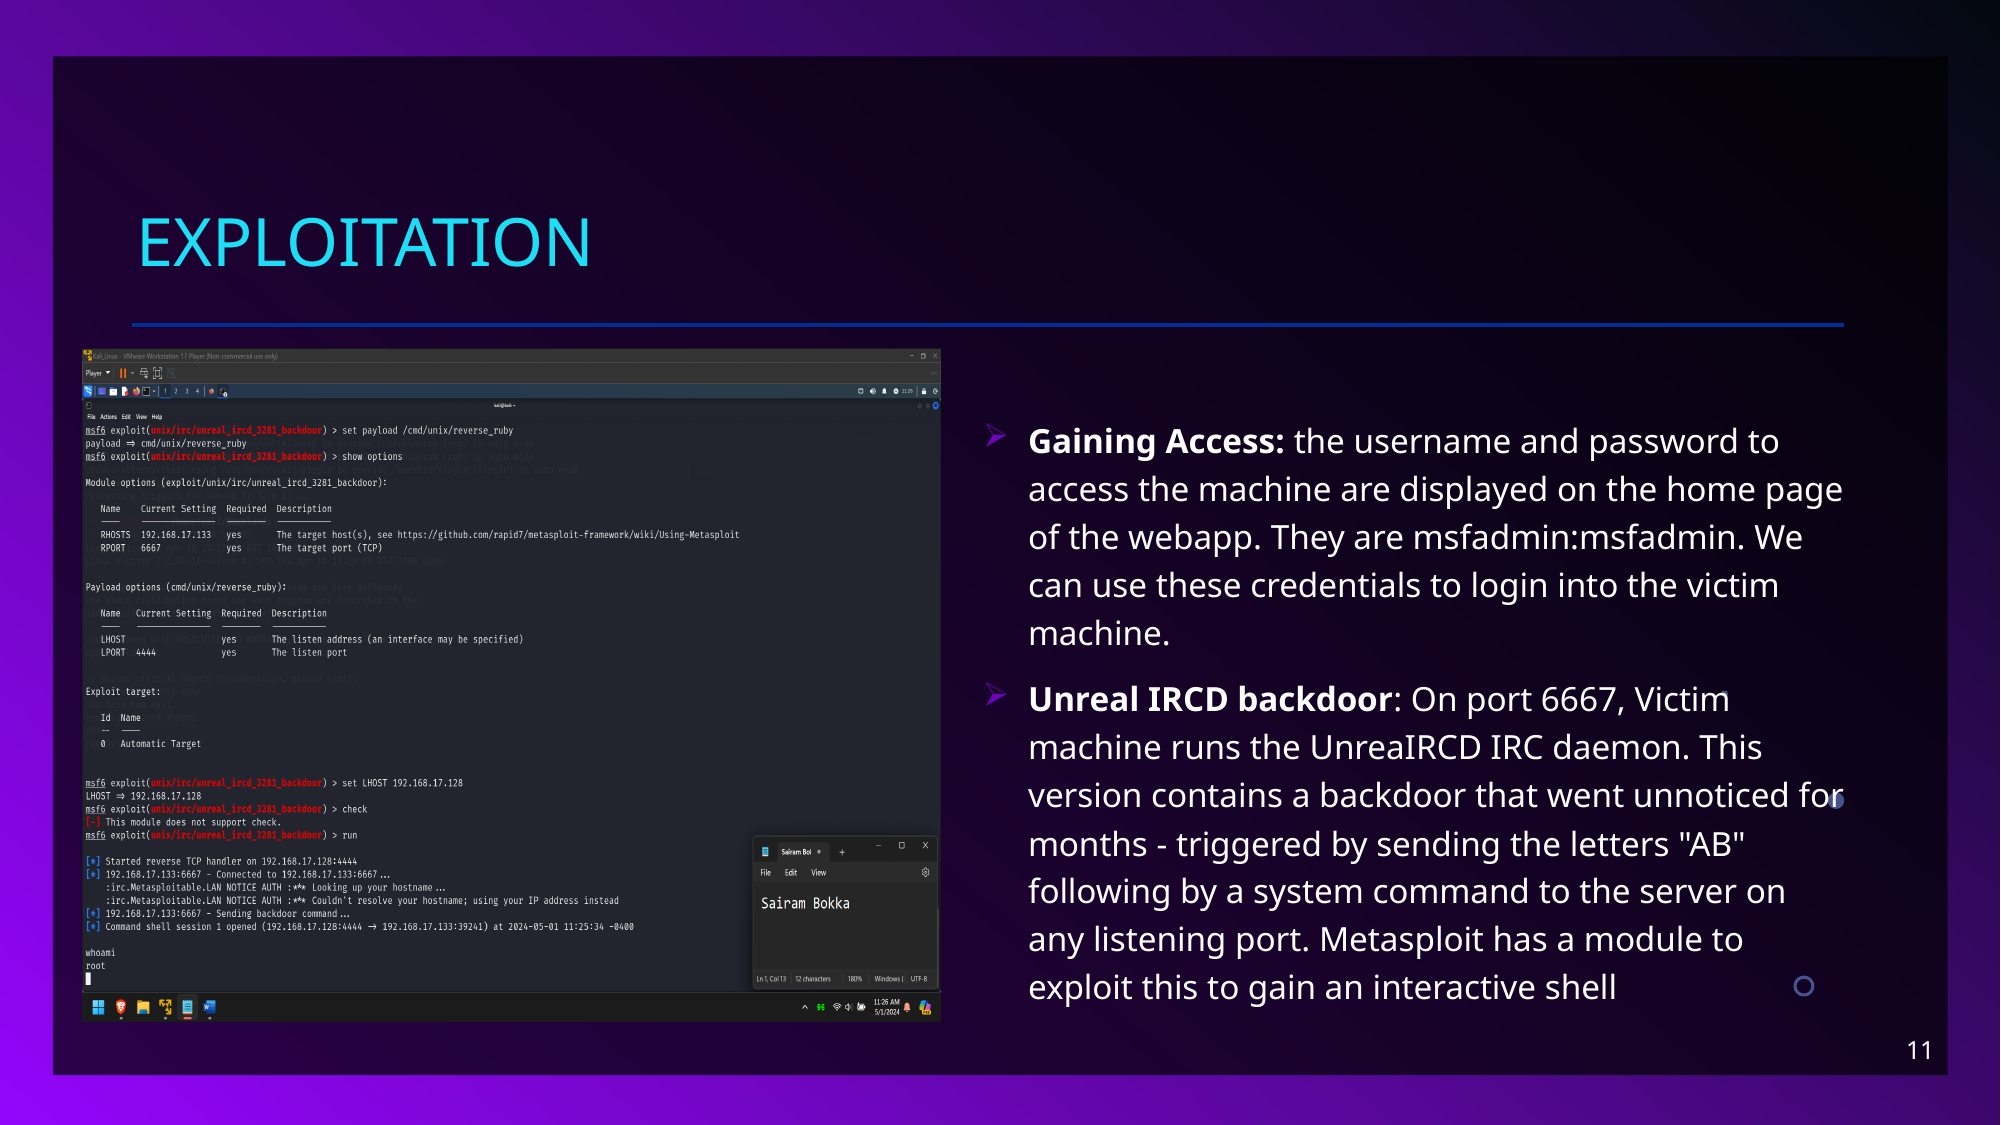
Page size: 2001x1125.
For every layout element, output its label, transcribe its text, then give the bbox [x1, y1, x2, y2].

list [82, 348, 941, 1022]
list Gaining Access: the username and password to access the machine are displayed on the home page of the webapp. They are msfadmin:msfadmin. We can use these credentials to login into the victim machine. Unreal IRCD backdoor: On port 6667, Victim machine runs the UnreaIRCD IRC daemon. This version contains a backdoor that went unnoticed for months - triggered by sending the letters "AB" following by a system command to the server on any listening port. Metasploit has a module to exploit this to gain an interactive shell [968, 404, 1863, 1016]
slide_number 11 [1499, 1021, 1950, 1082]
title Exploitation [121, 70, 1845, 289]
